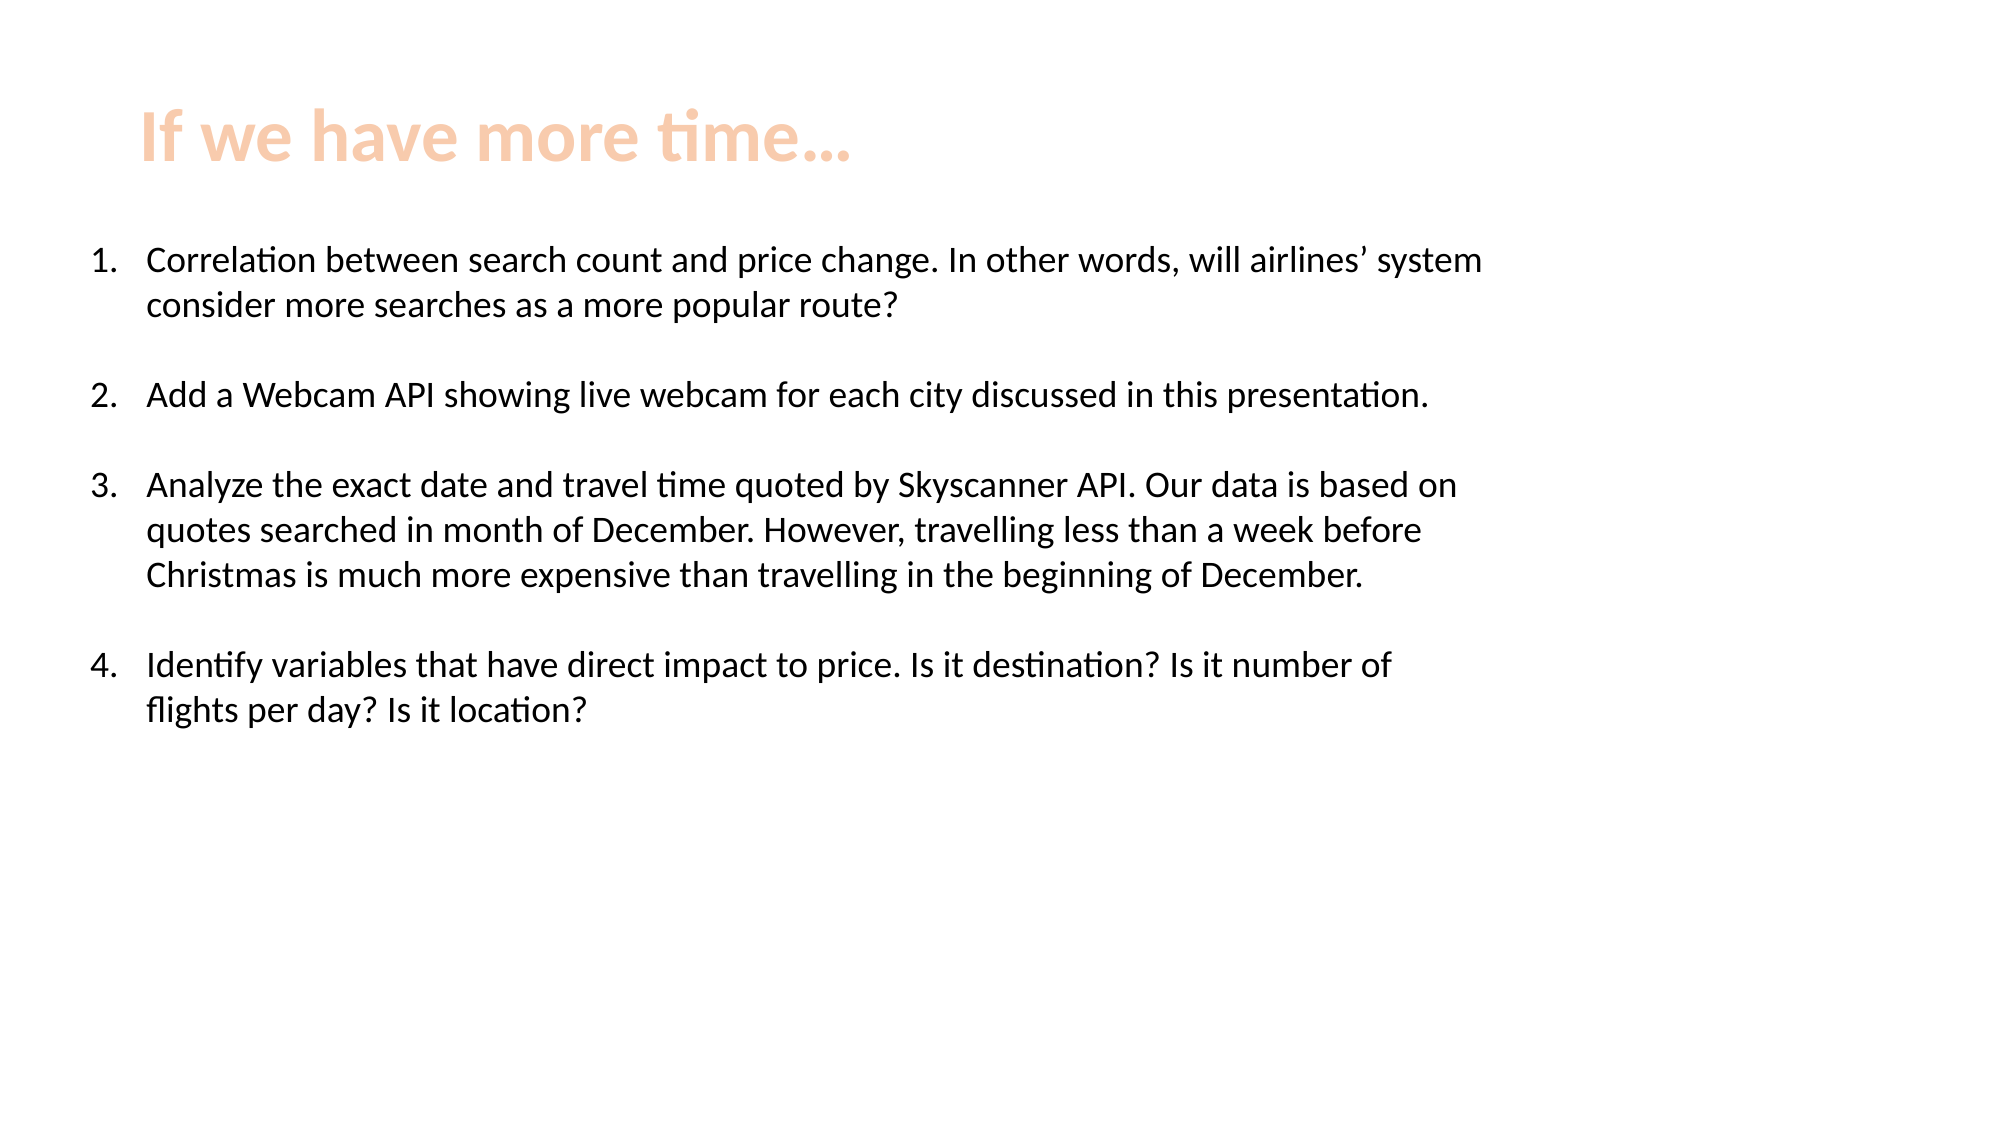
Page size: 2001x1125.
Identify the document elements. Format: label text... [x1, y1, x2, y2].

text_box If we have more time… [124, 78, 869, 184]
text_box Correlation between search count and price change. In other words, will airlines’ system consider more searches as a more popular route? Add a Webcam API showing live webcam for each city discussed in this presentation. Analyze the exact date and travel time quoted by Skyscanner API. Our data is based on quotes searched in month of December. However, travelling less than a week before Christmas is much more expensive than travelling in the beginning of December. Identify variables that have direct impact to price. Is it destination? Is it number of flights per day? Is it location? [75, 182, 1508, 827]
